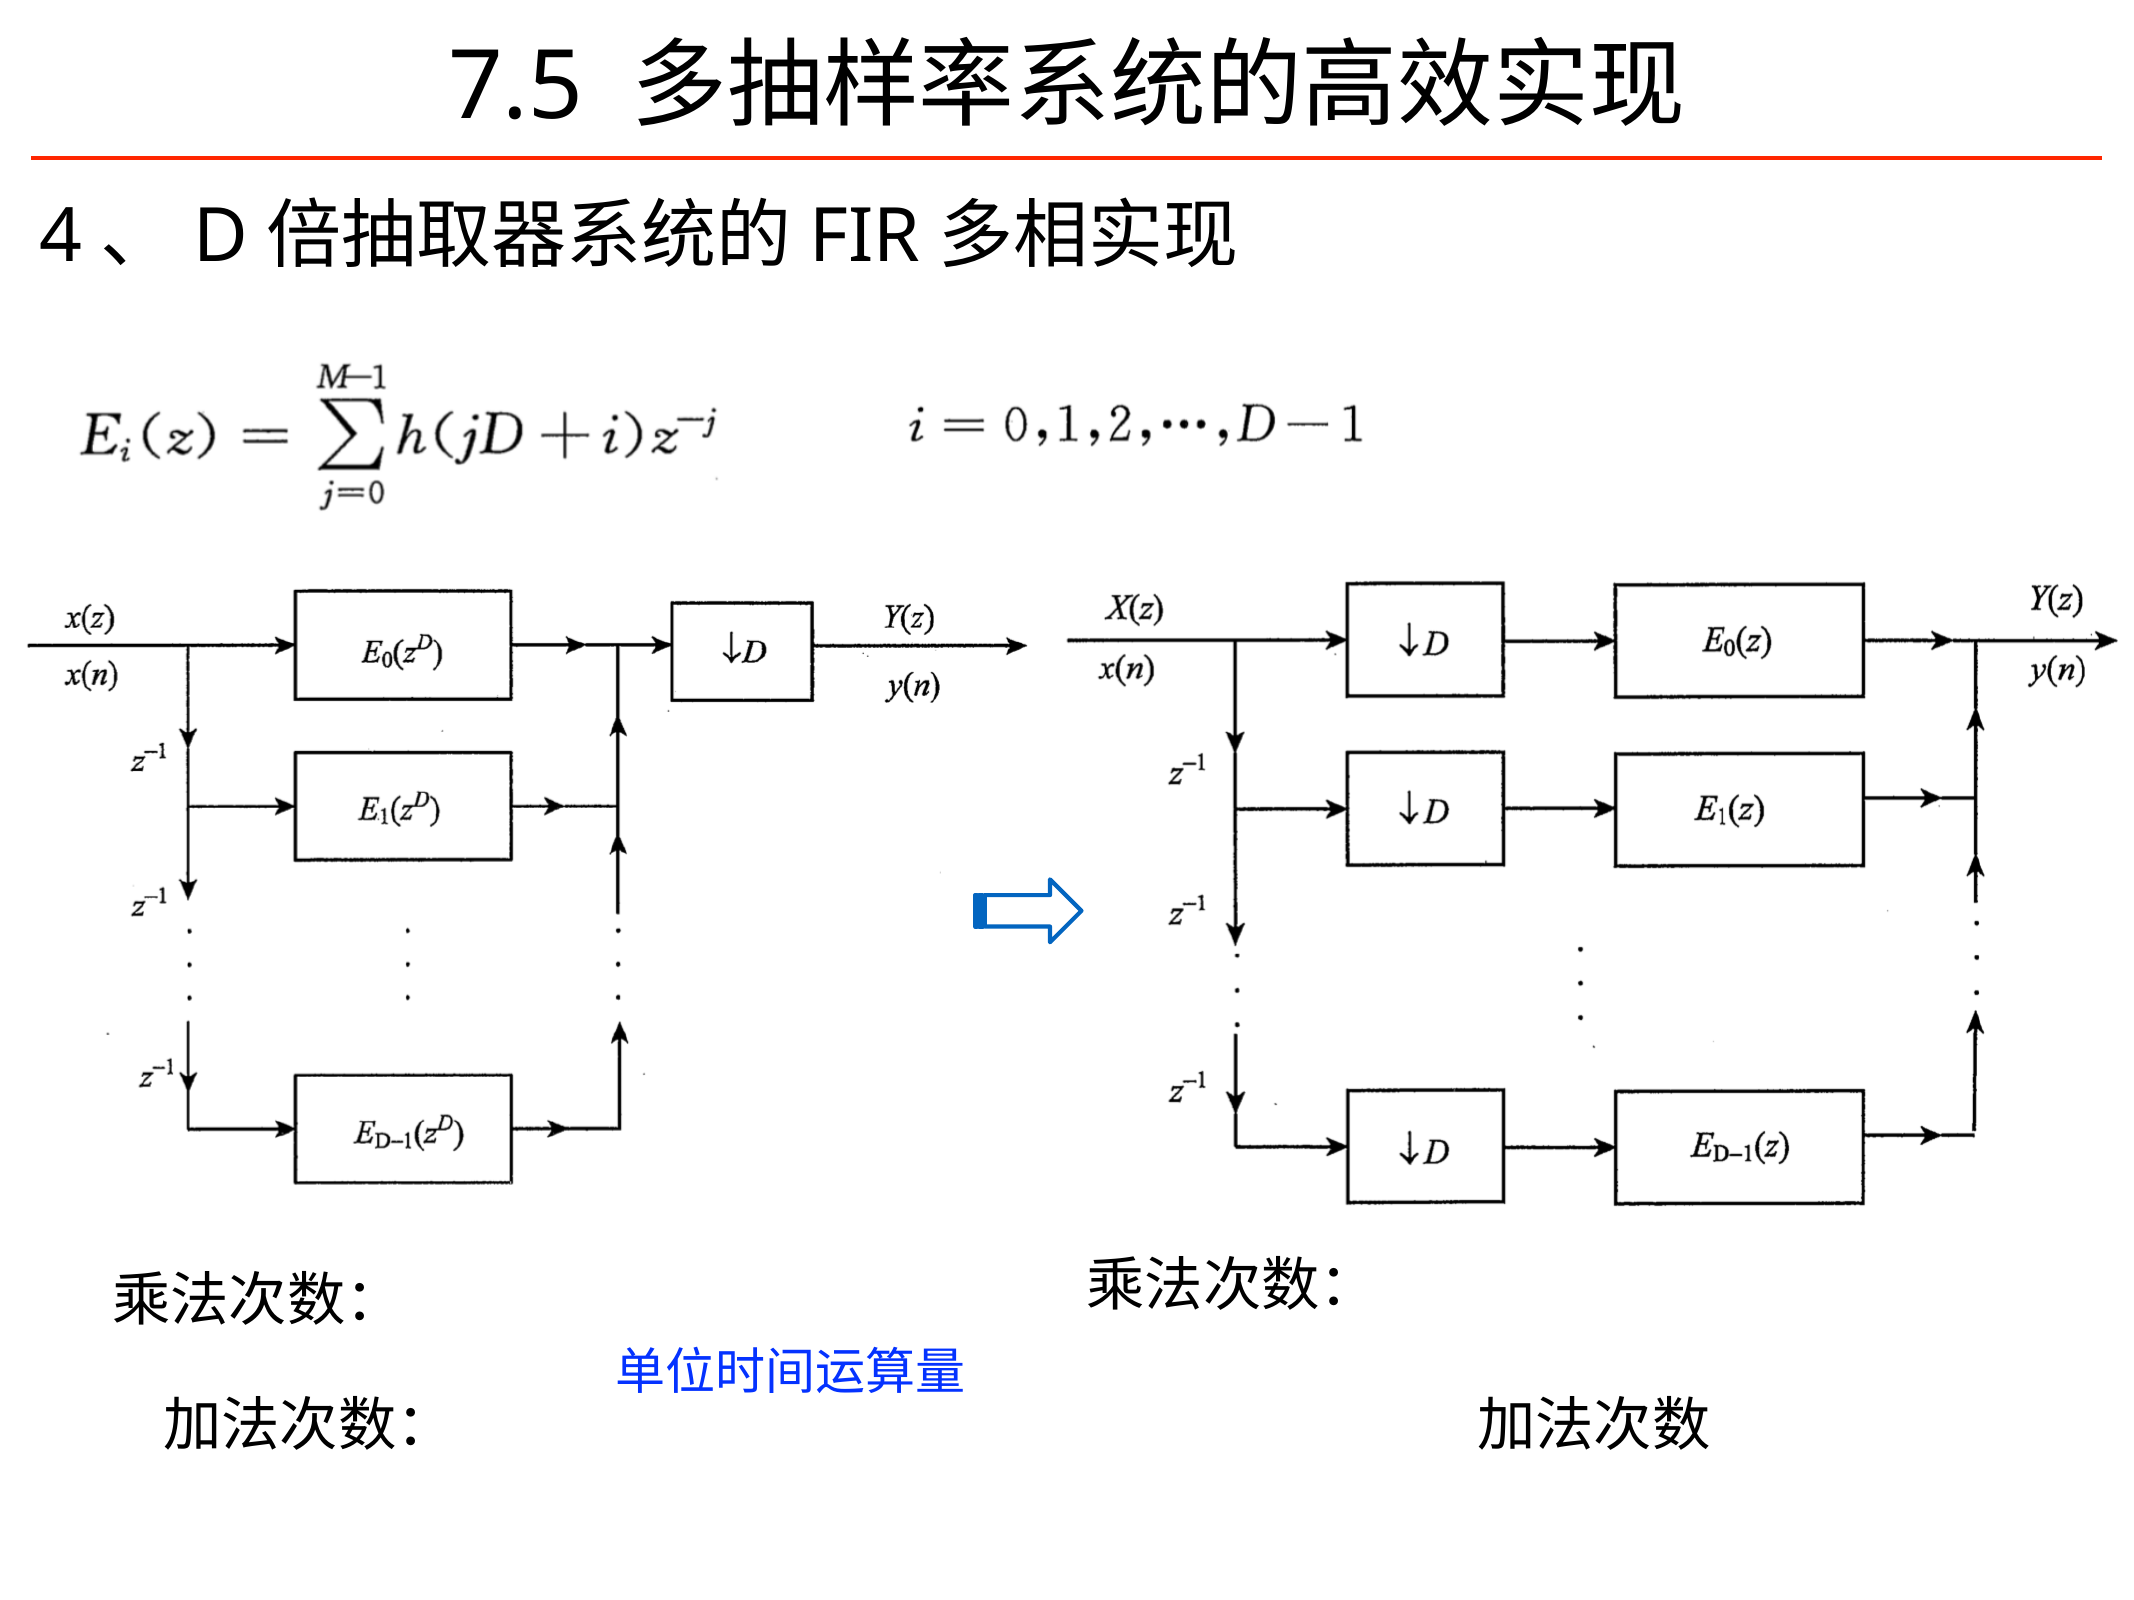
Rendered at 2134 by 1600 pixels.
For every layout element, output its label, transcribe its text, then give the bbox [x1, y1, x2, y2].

text_box 单位时间运算量 [606, 1331, 975, 1409]
picture [896, 368, 1375, 471]
picture [0, 553, 1051, 1211]
picture [72, 344, 741, 524]
title 7.5 多抽样率系统的高效实现 [155, 1, 1978, 159]
text_box 4、D倍抽取器系统的FIR多相实现 [31, 177, 1375, 285]
picture [1052, 566, 2134, 1232]
